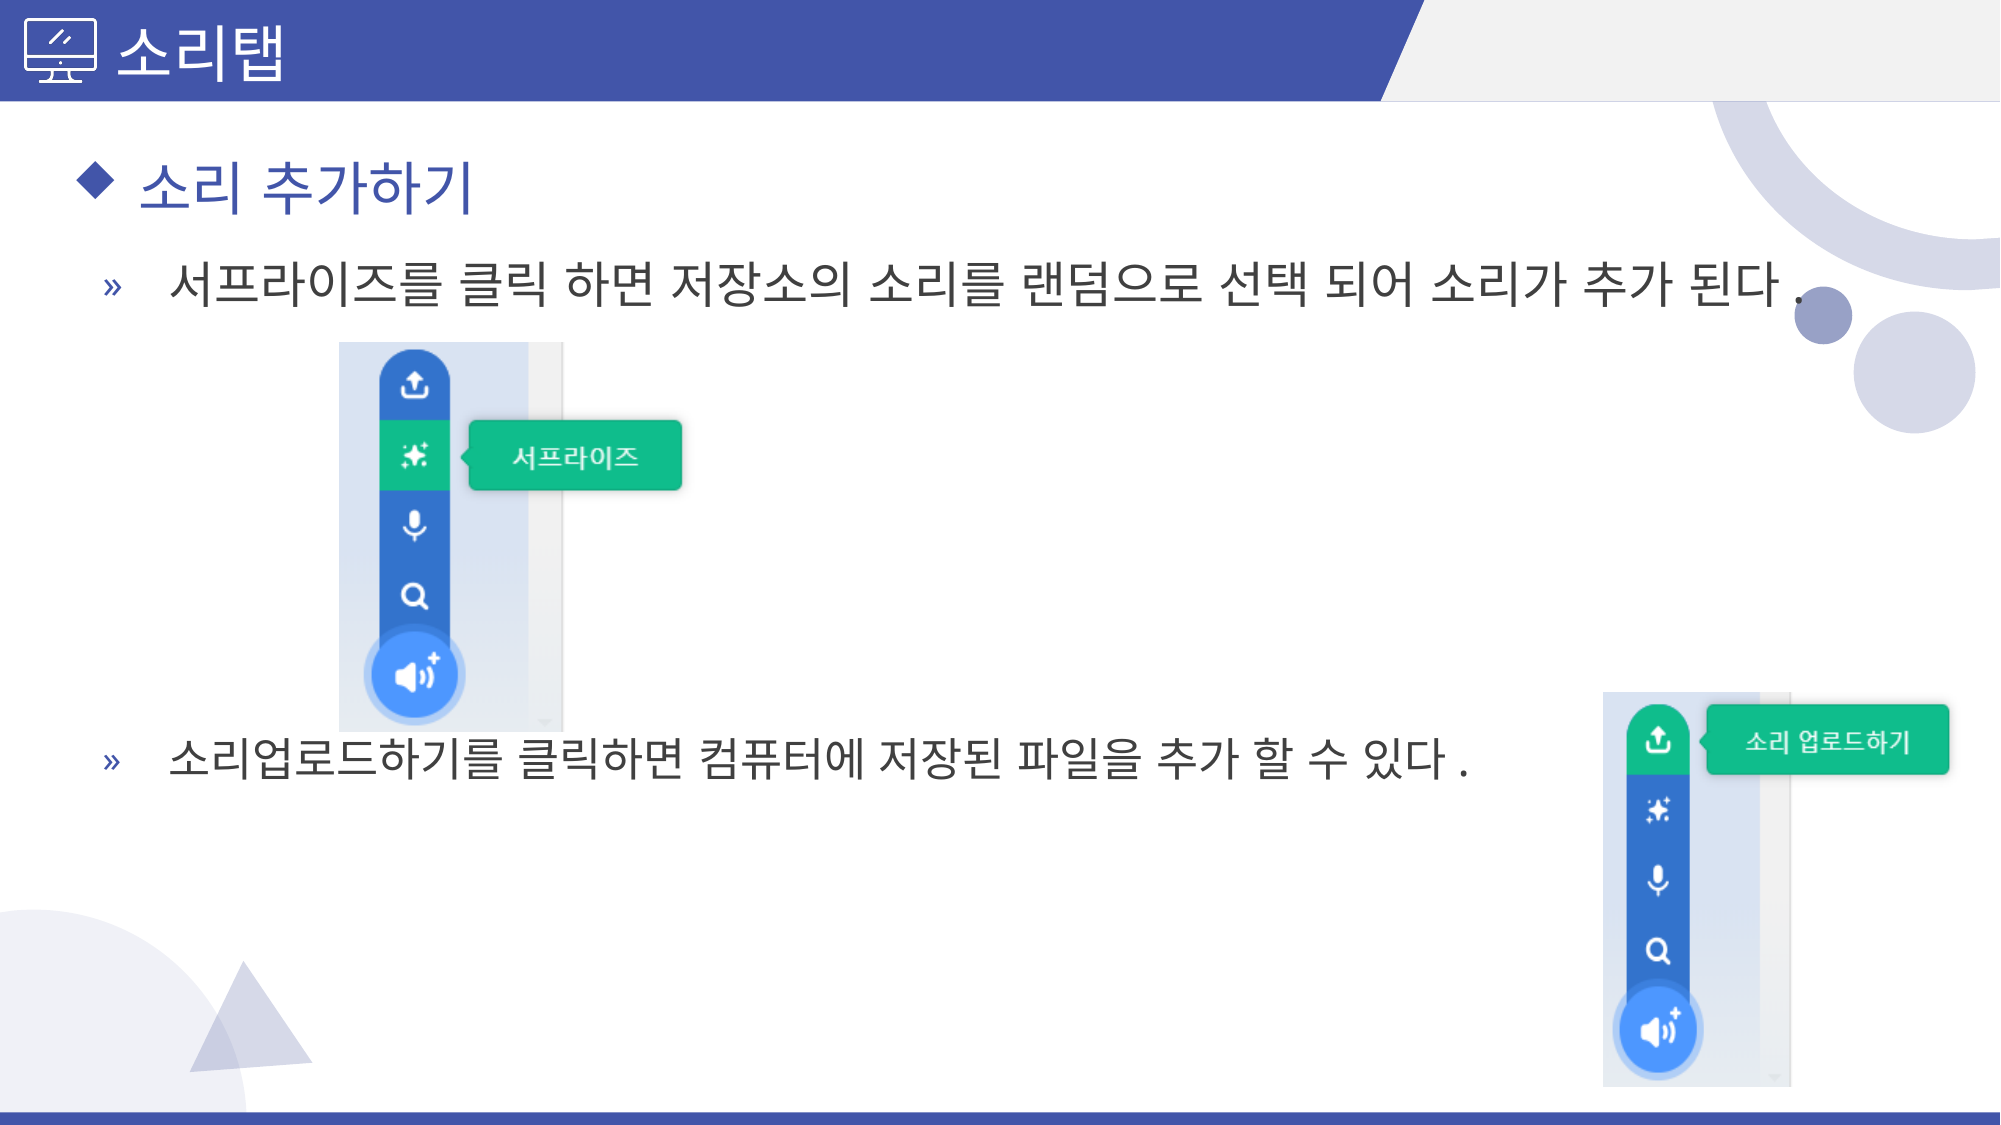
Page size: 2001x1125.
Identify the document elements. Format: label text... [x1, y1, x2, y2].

text_box 소리탭 [108, 16, 1361, 81]
picture [339, 341, 698, 732]
picture [1603, 692, 1973, 1087]
text_box 소리 추가하기 서프라이즈를 클릭 하면 저장소의 소리를 랜덤으로 선택 되어 소리가 추가 된다. 소리업로드하기를 클릭하면 컴퓨터에 저장된 파일을 추가 할 수 있다. [50, 144, 1937, 1048]
picture [24, 14, 97, 87]
